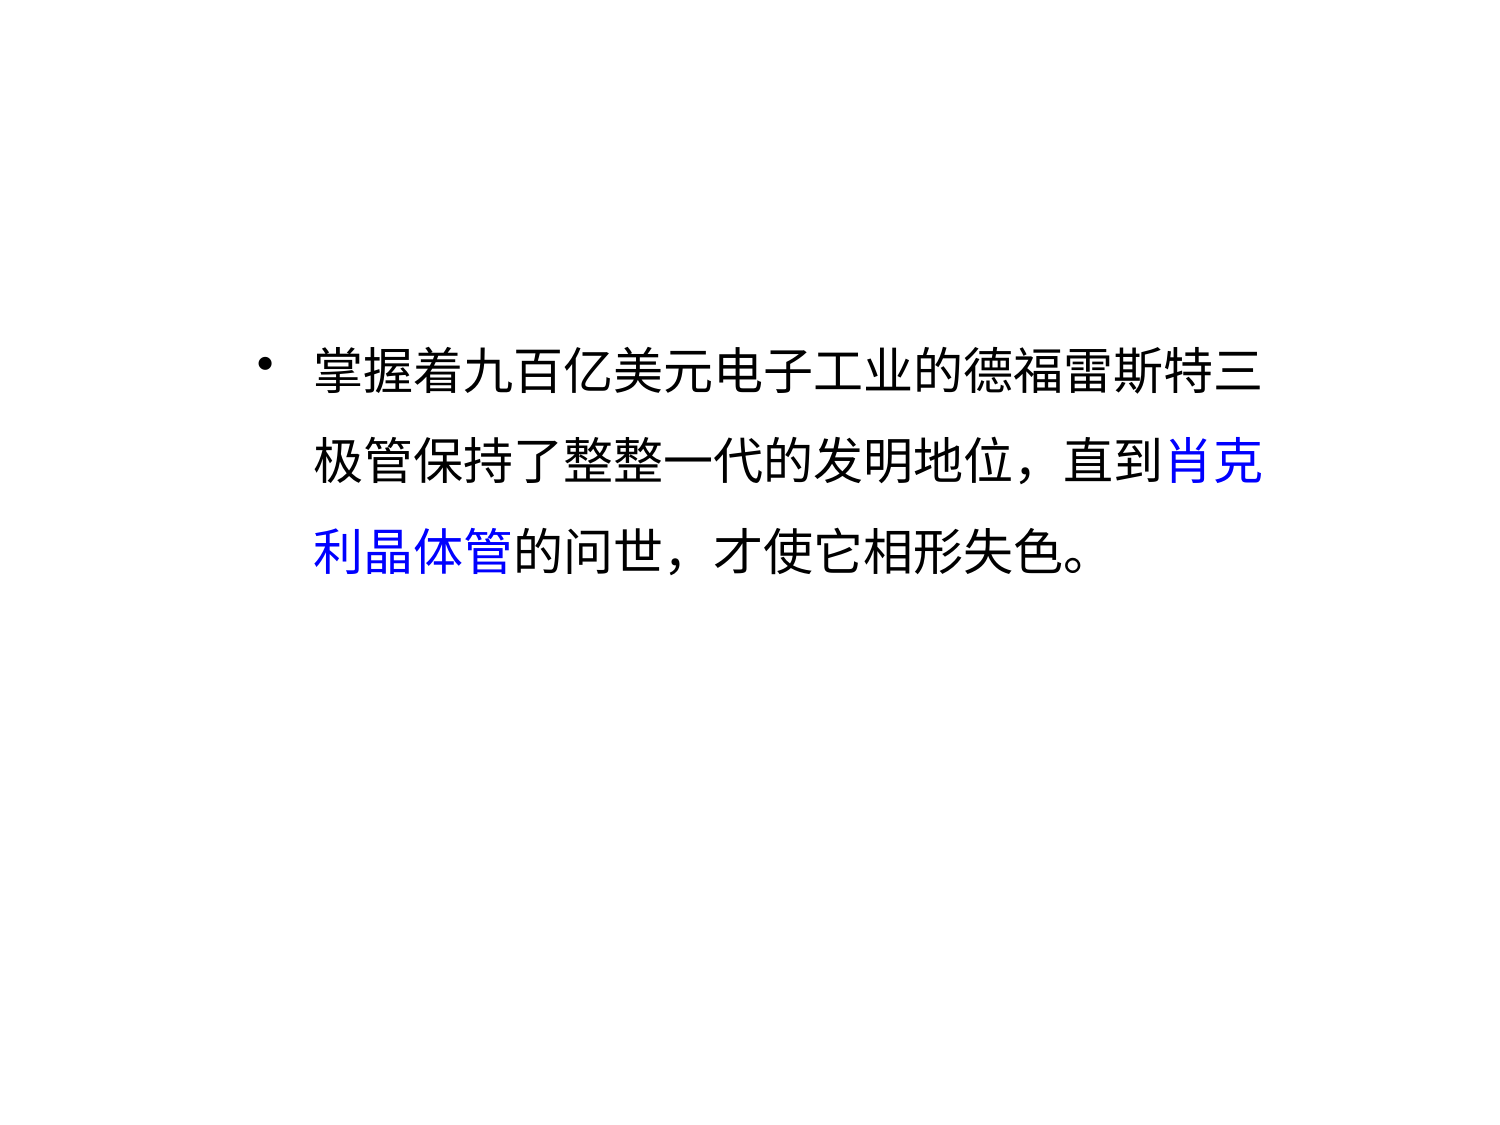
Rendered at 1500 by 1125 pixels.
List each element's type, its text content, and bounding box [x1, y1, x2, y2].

list 掌握着九百亿美元电子工业的德福雷斯特三极管保持了整整一代的发明地位，直到肖克利晶体管的问世，才使它相形失色。 [241, 302, 1289, 839]
